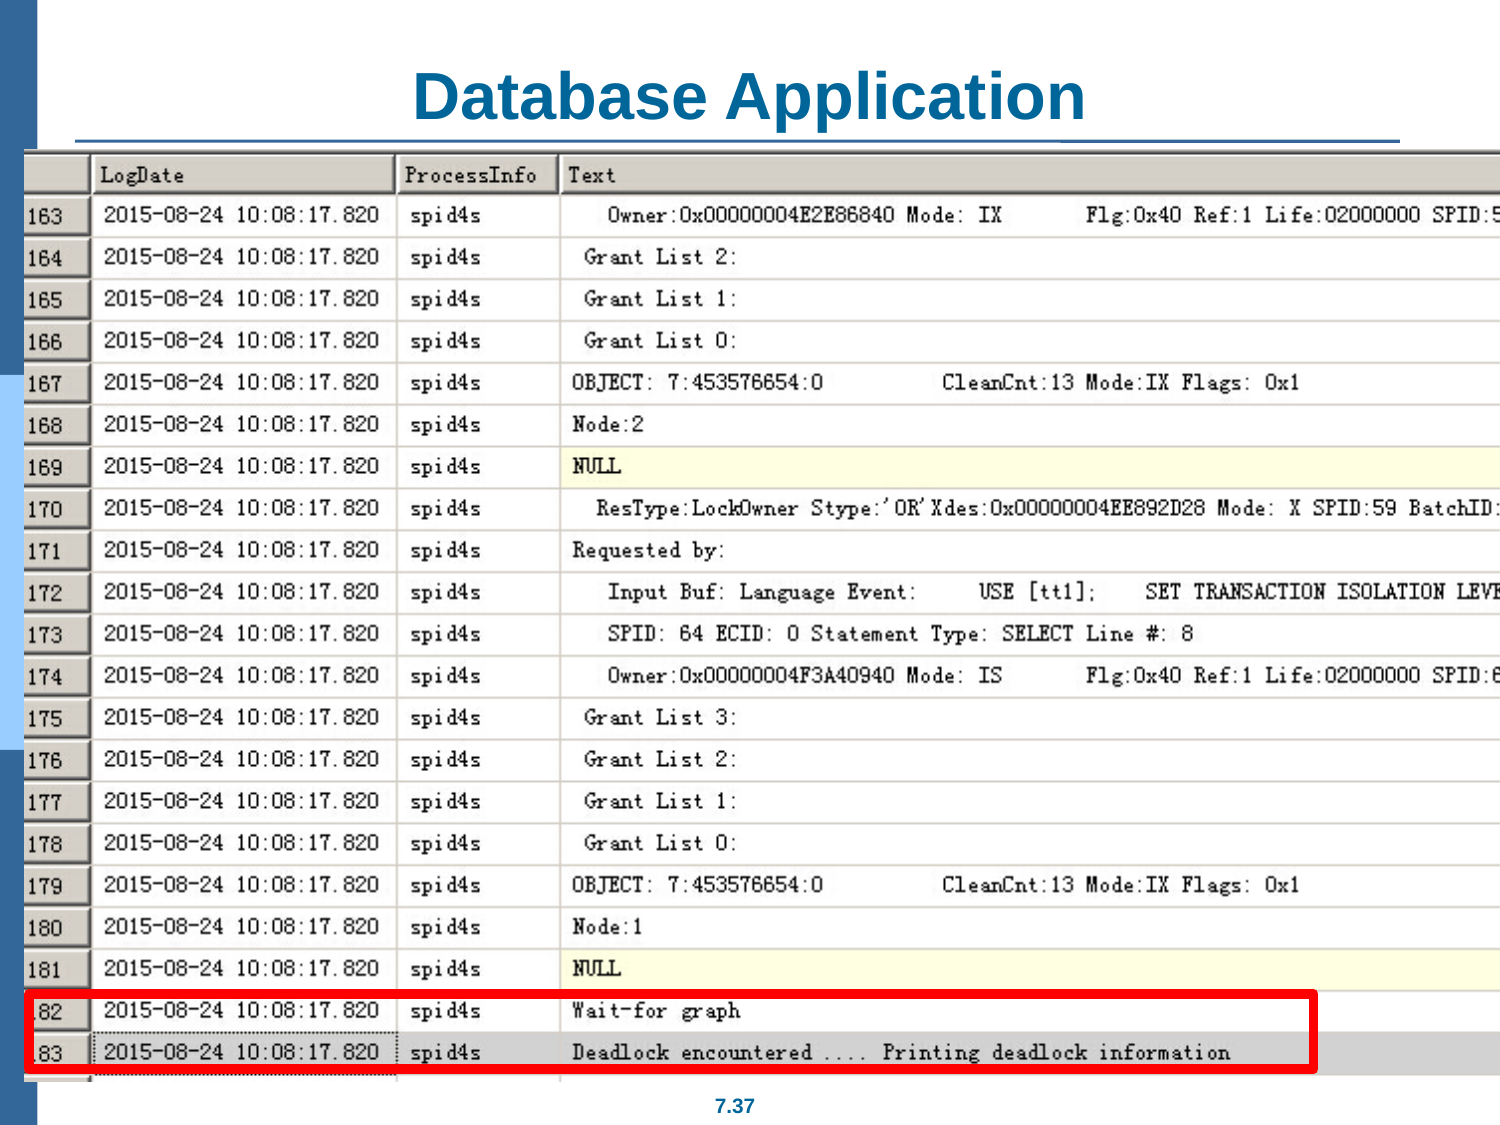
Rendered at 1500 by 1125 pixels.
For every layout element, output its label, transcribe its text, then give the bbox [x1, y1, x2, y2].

picture [23, 149, 1500, 1082]
title Database Application [75, 45, 1425, 141]
